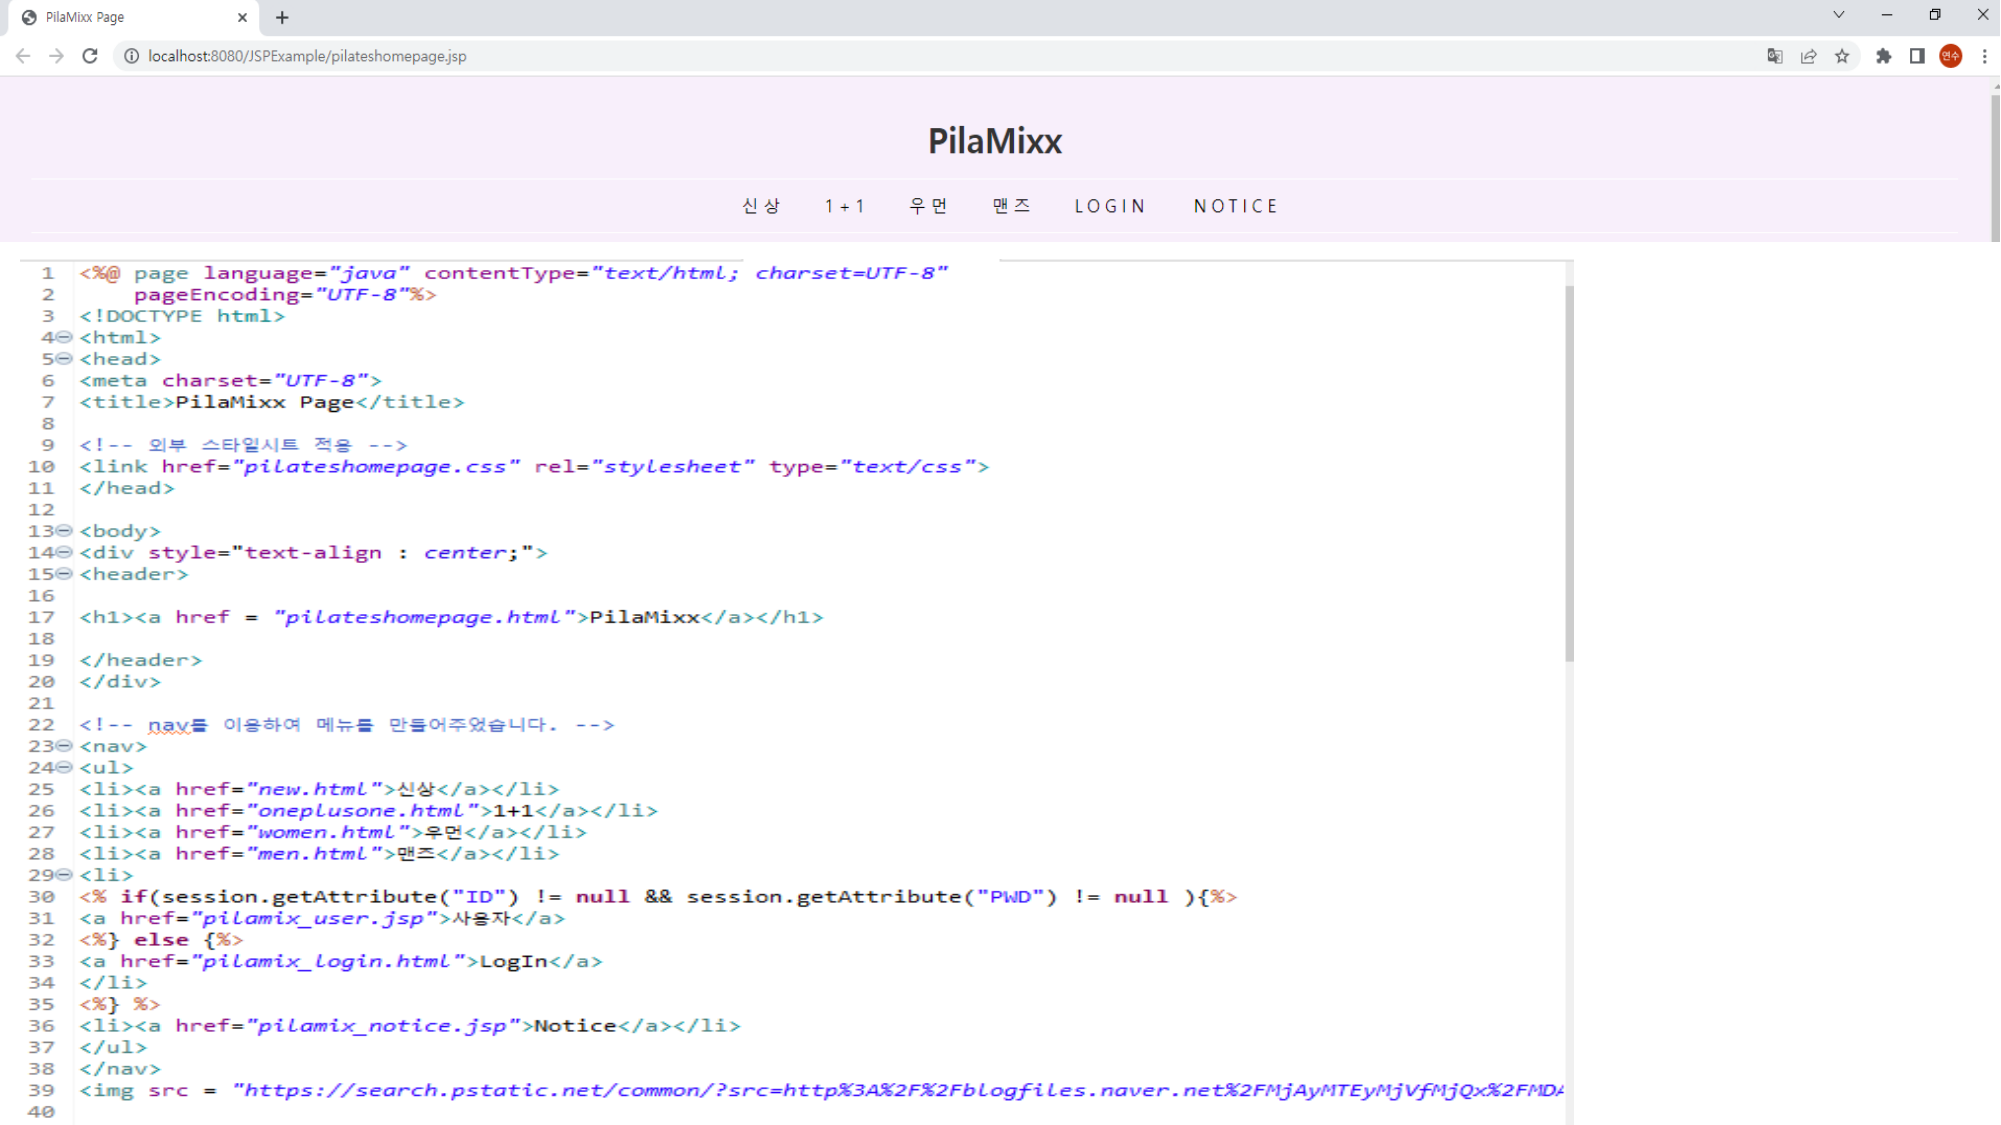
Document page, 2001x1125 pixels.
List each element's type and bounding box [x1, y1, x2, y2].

picture [0, 0, 2000, 242]
picture [20, 259, 1574, 1125]
